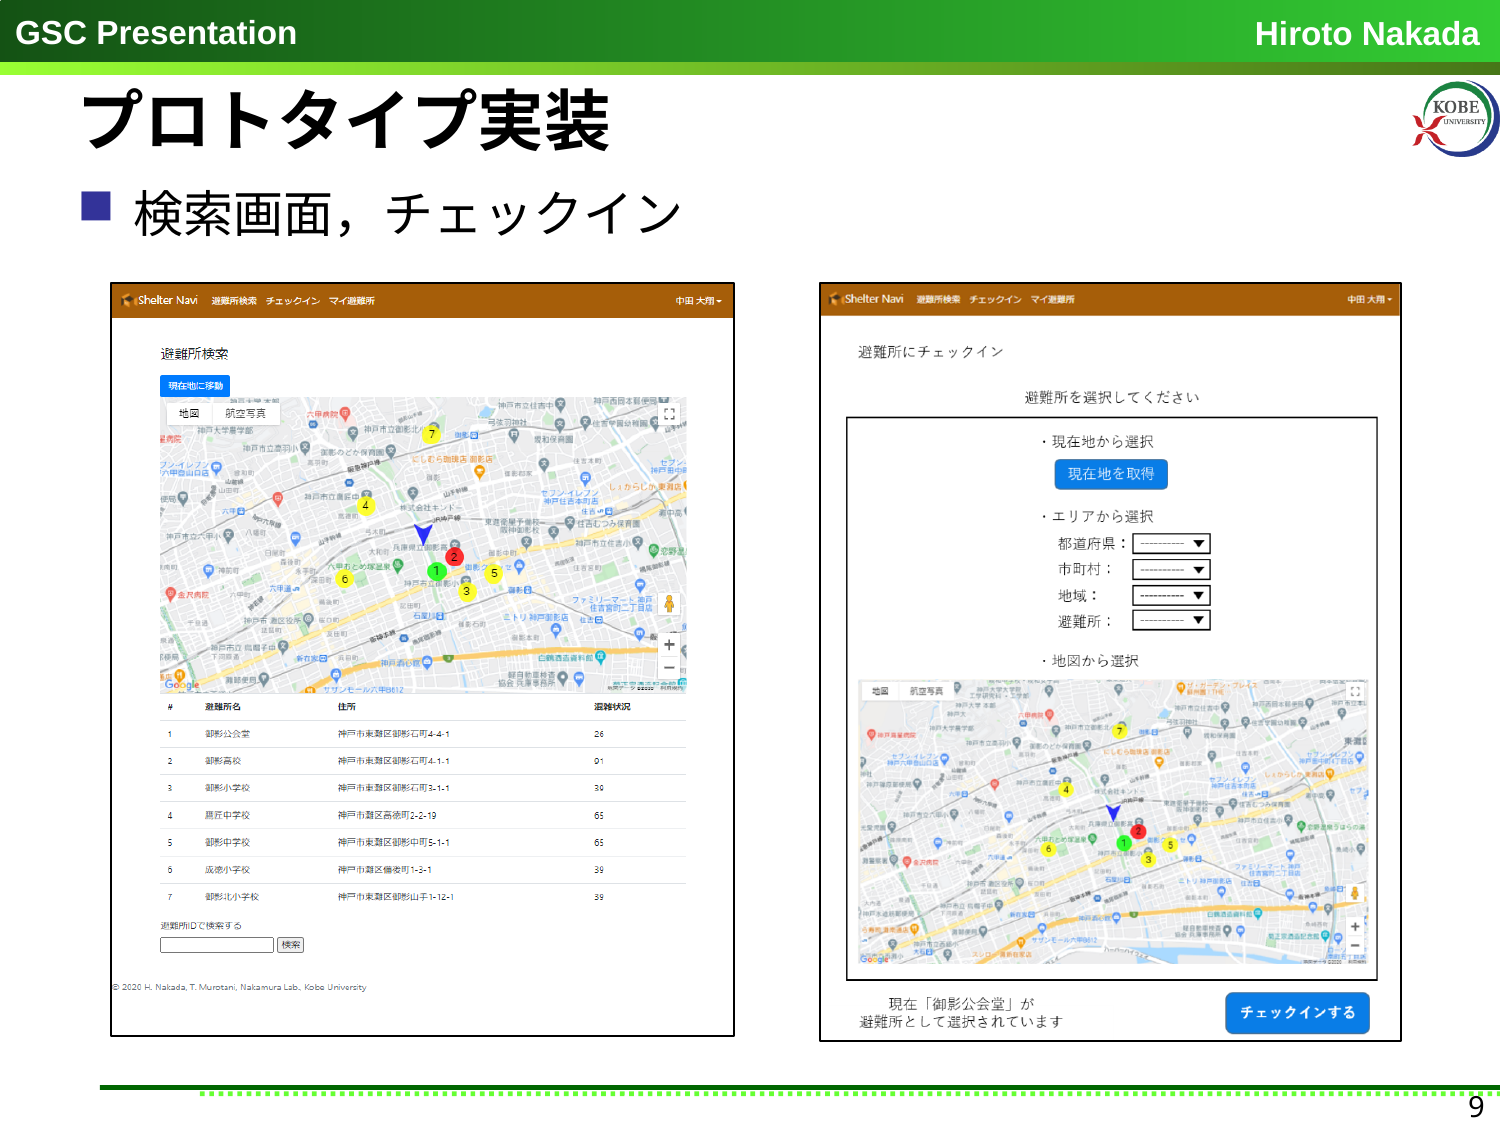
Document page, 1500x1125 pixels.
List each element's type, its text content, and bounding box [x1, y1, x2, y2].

picture [1412, 80, 1500, 157]
picture [820, 284, 1400, 1040]
slide_number 9 [1187, 1081, 1500, 1125]
title プロトタイプ実装 [62, 75, 1350, 163]
list 検索画面，チェックイン [62, 174, 1438, 1050]
picture [111, 284, 734, 1035]
